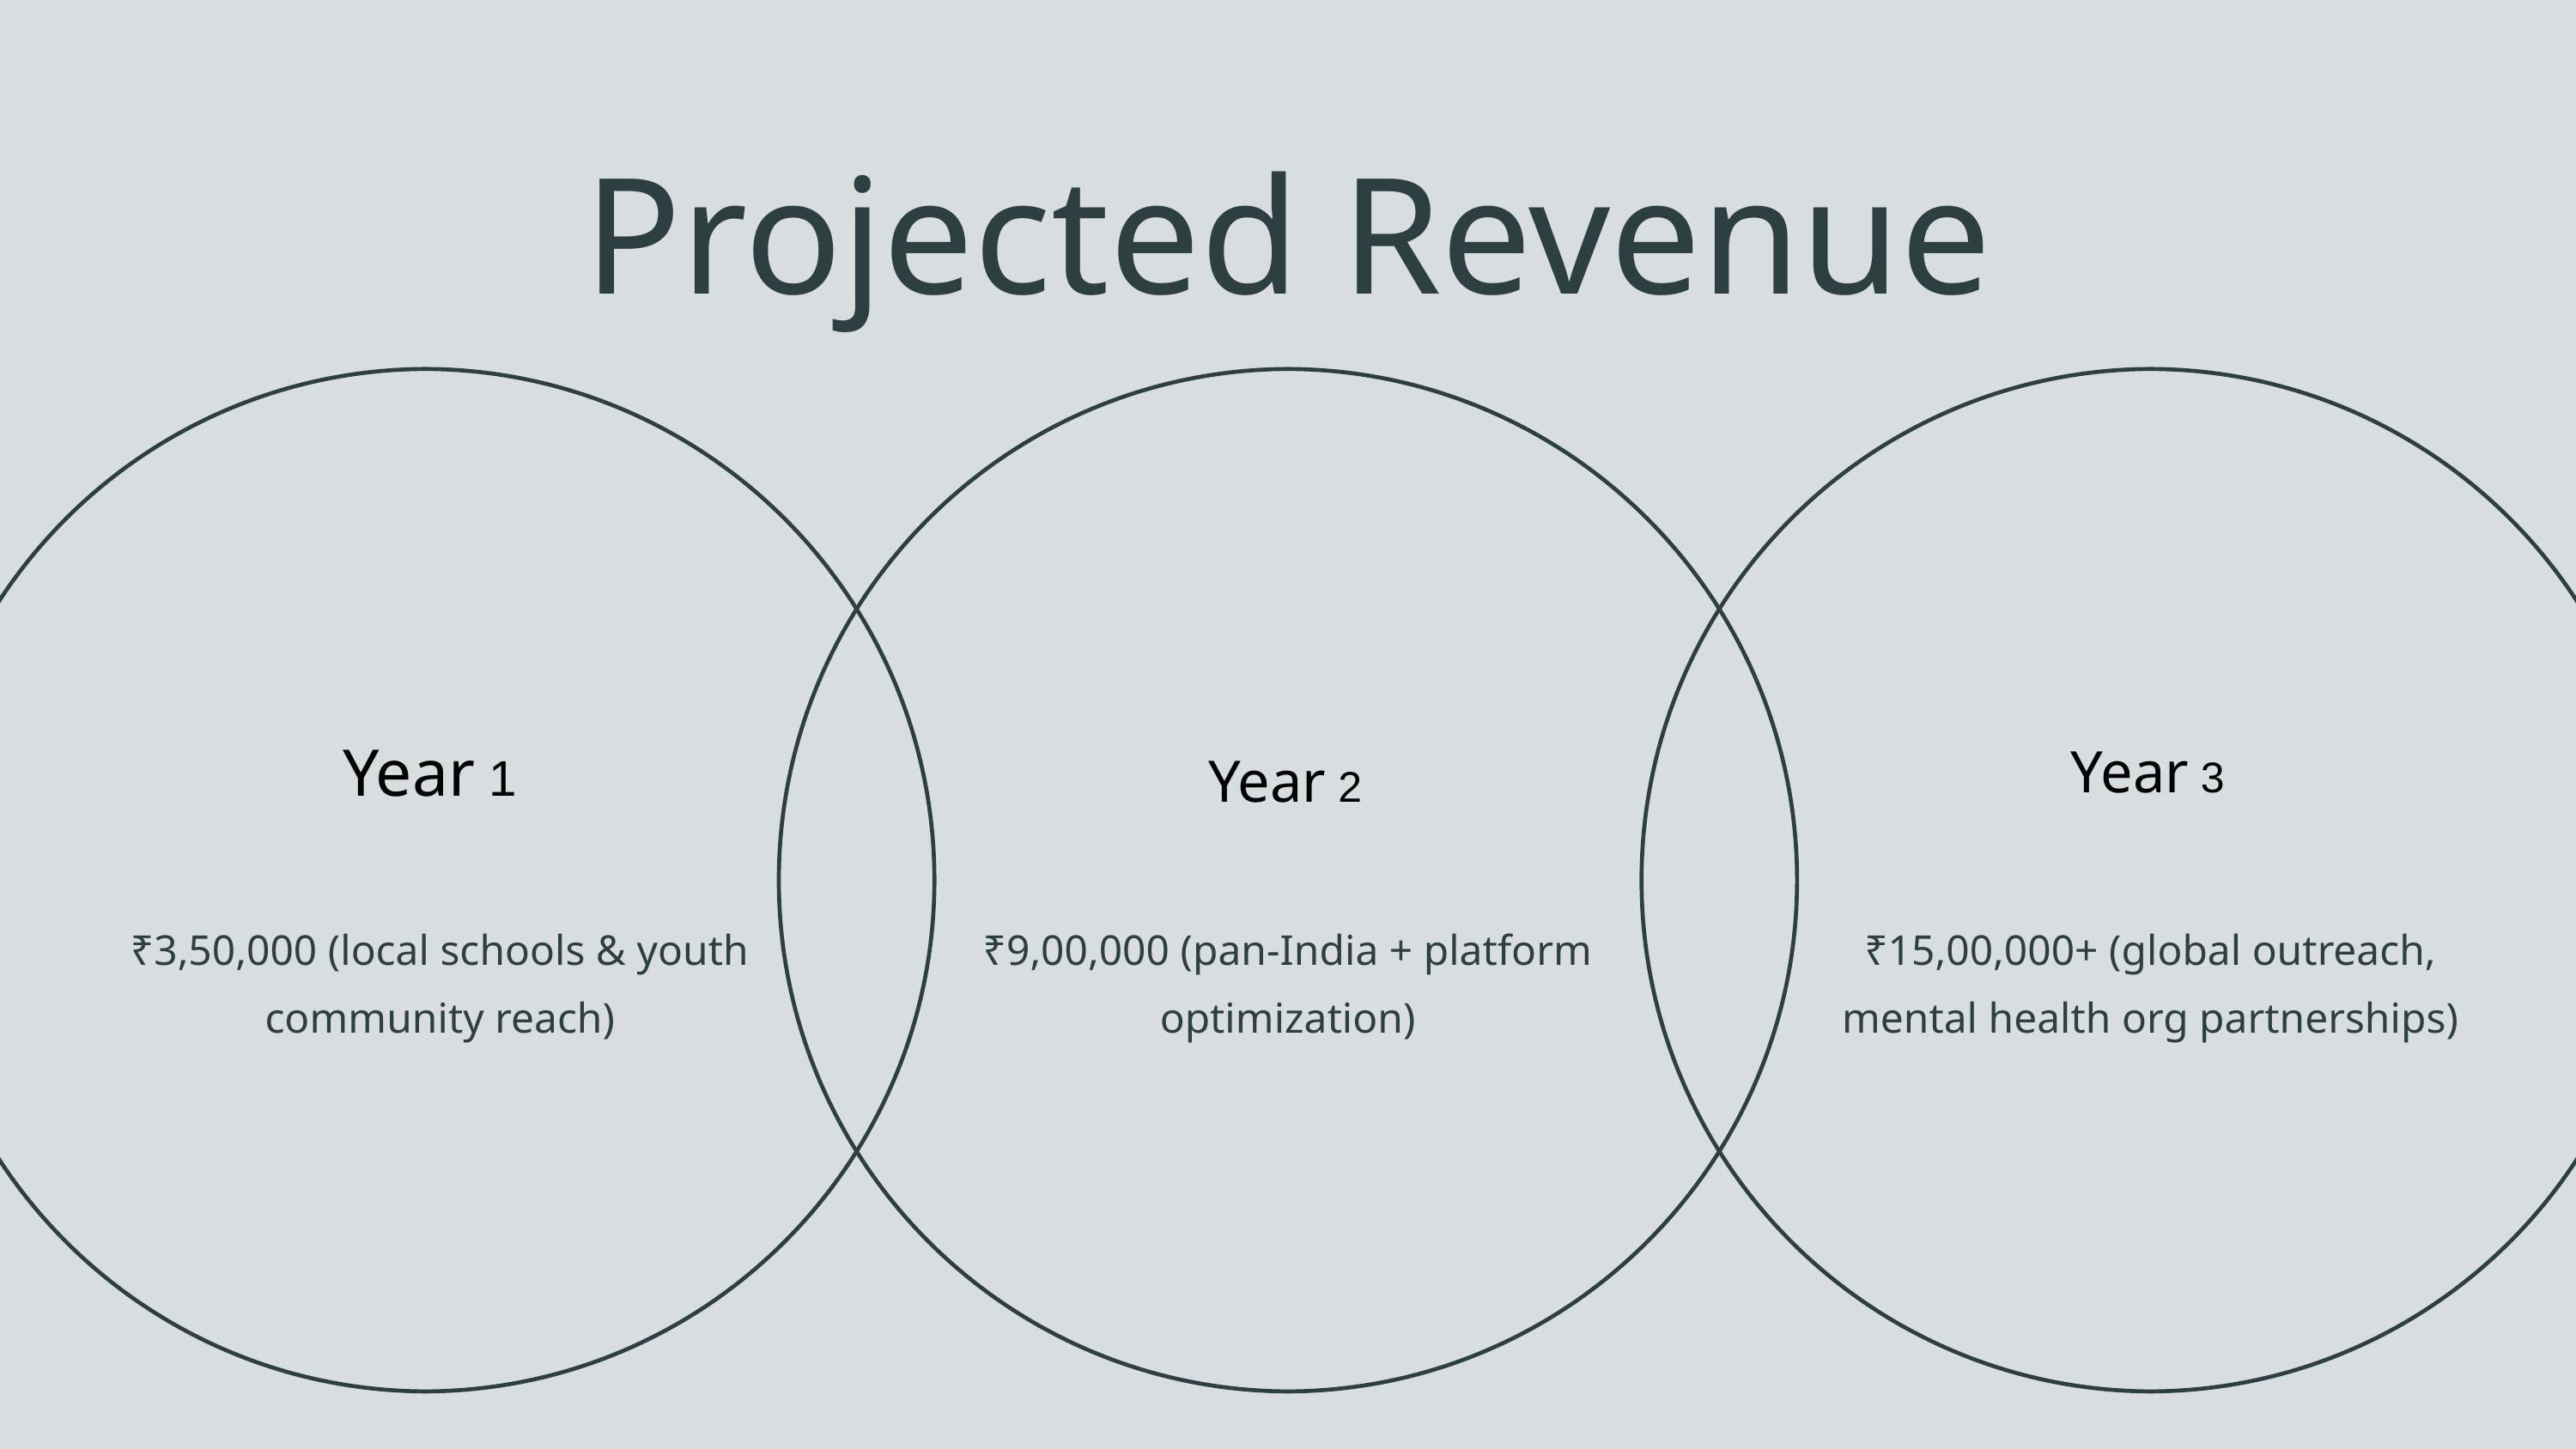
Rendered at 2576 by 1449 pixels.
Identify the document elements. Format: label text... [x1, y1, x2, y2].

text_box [778, 368, 1641, 1392]
text_box Projected Revenue [144, 101, 2432, 326]
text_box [1641, 368, 2576, 1392]
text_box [0, 368, 778, 1392]
